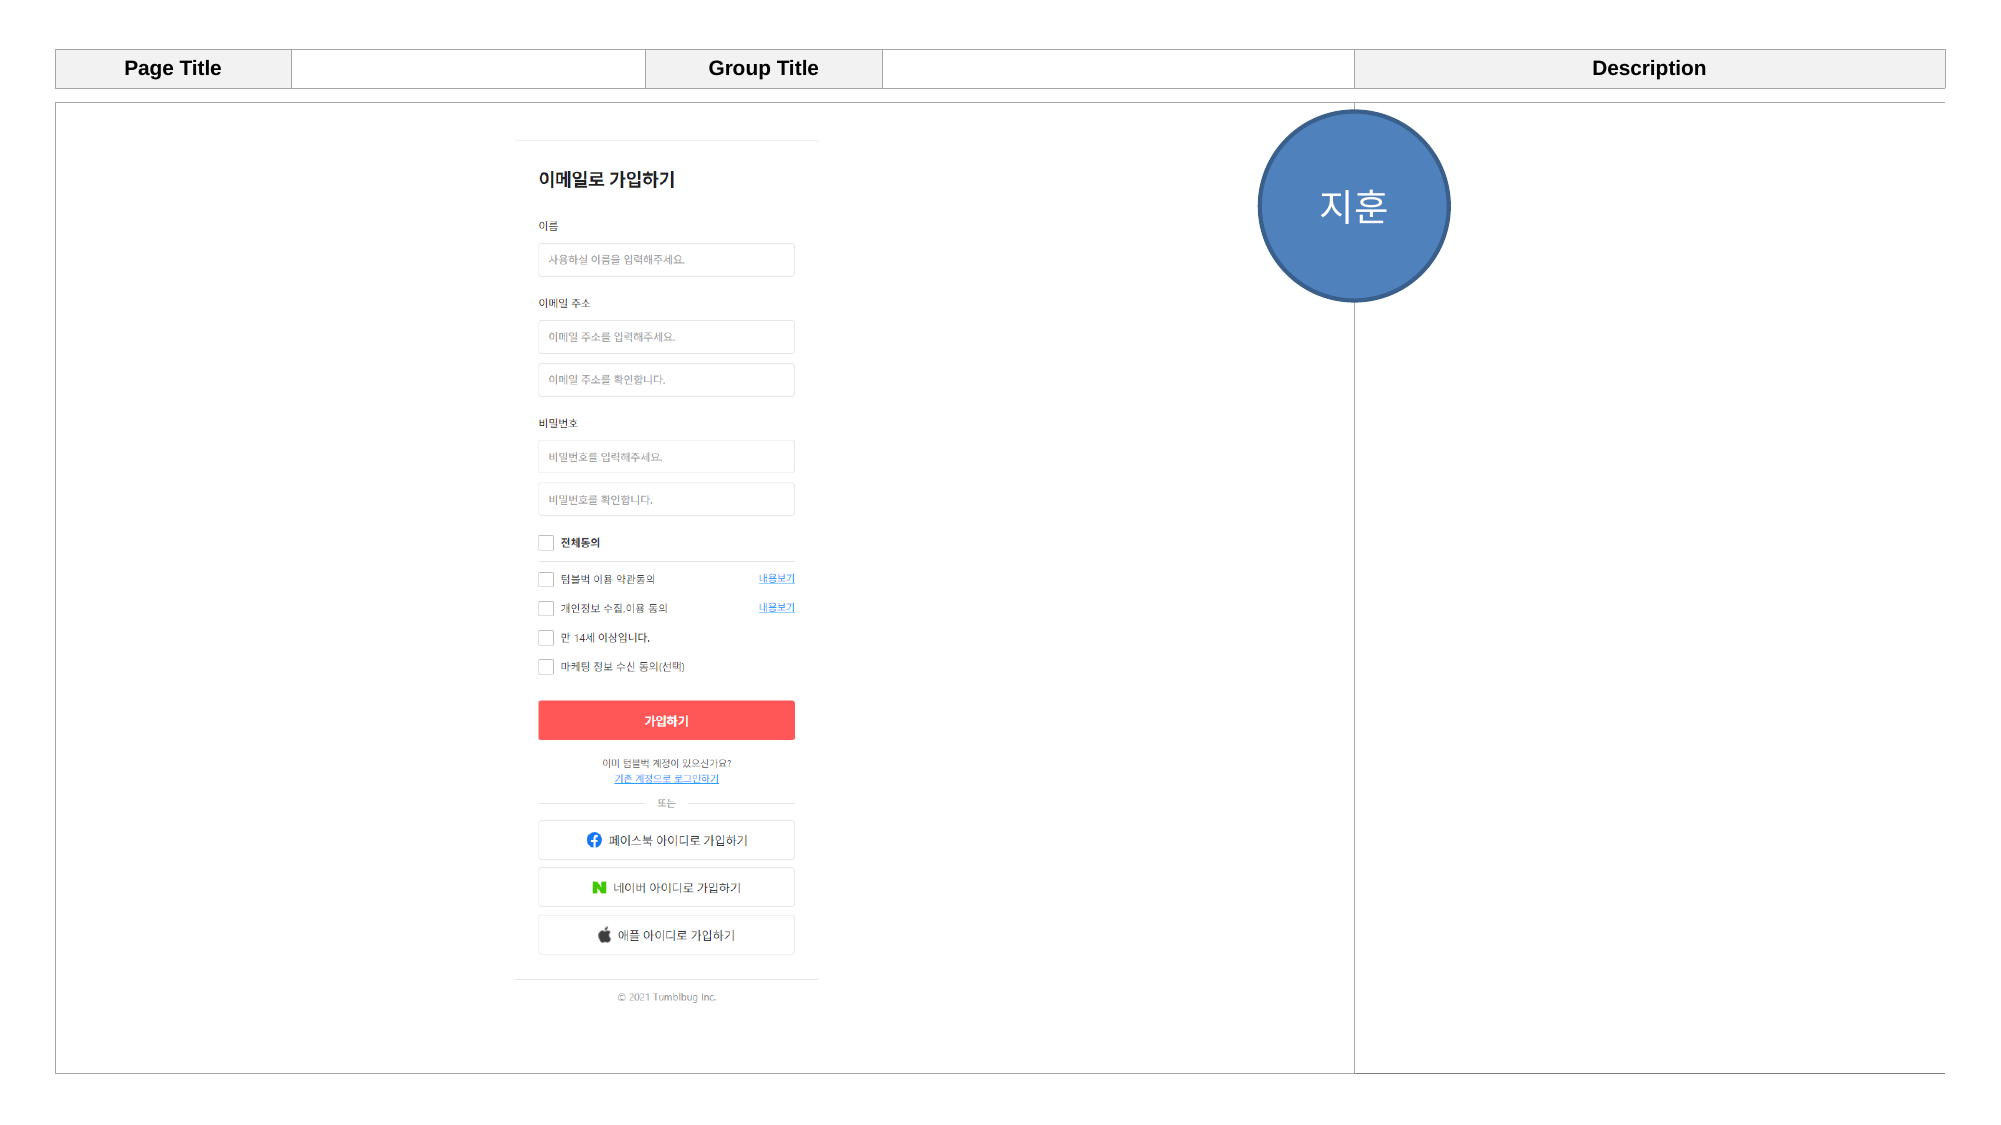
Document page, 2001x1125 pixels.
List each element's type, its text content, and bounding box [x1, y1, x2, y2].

picture [515, 136, 819, 1008]
text_box 지훈 [1257, 109, 1451, 303]
